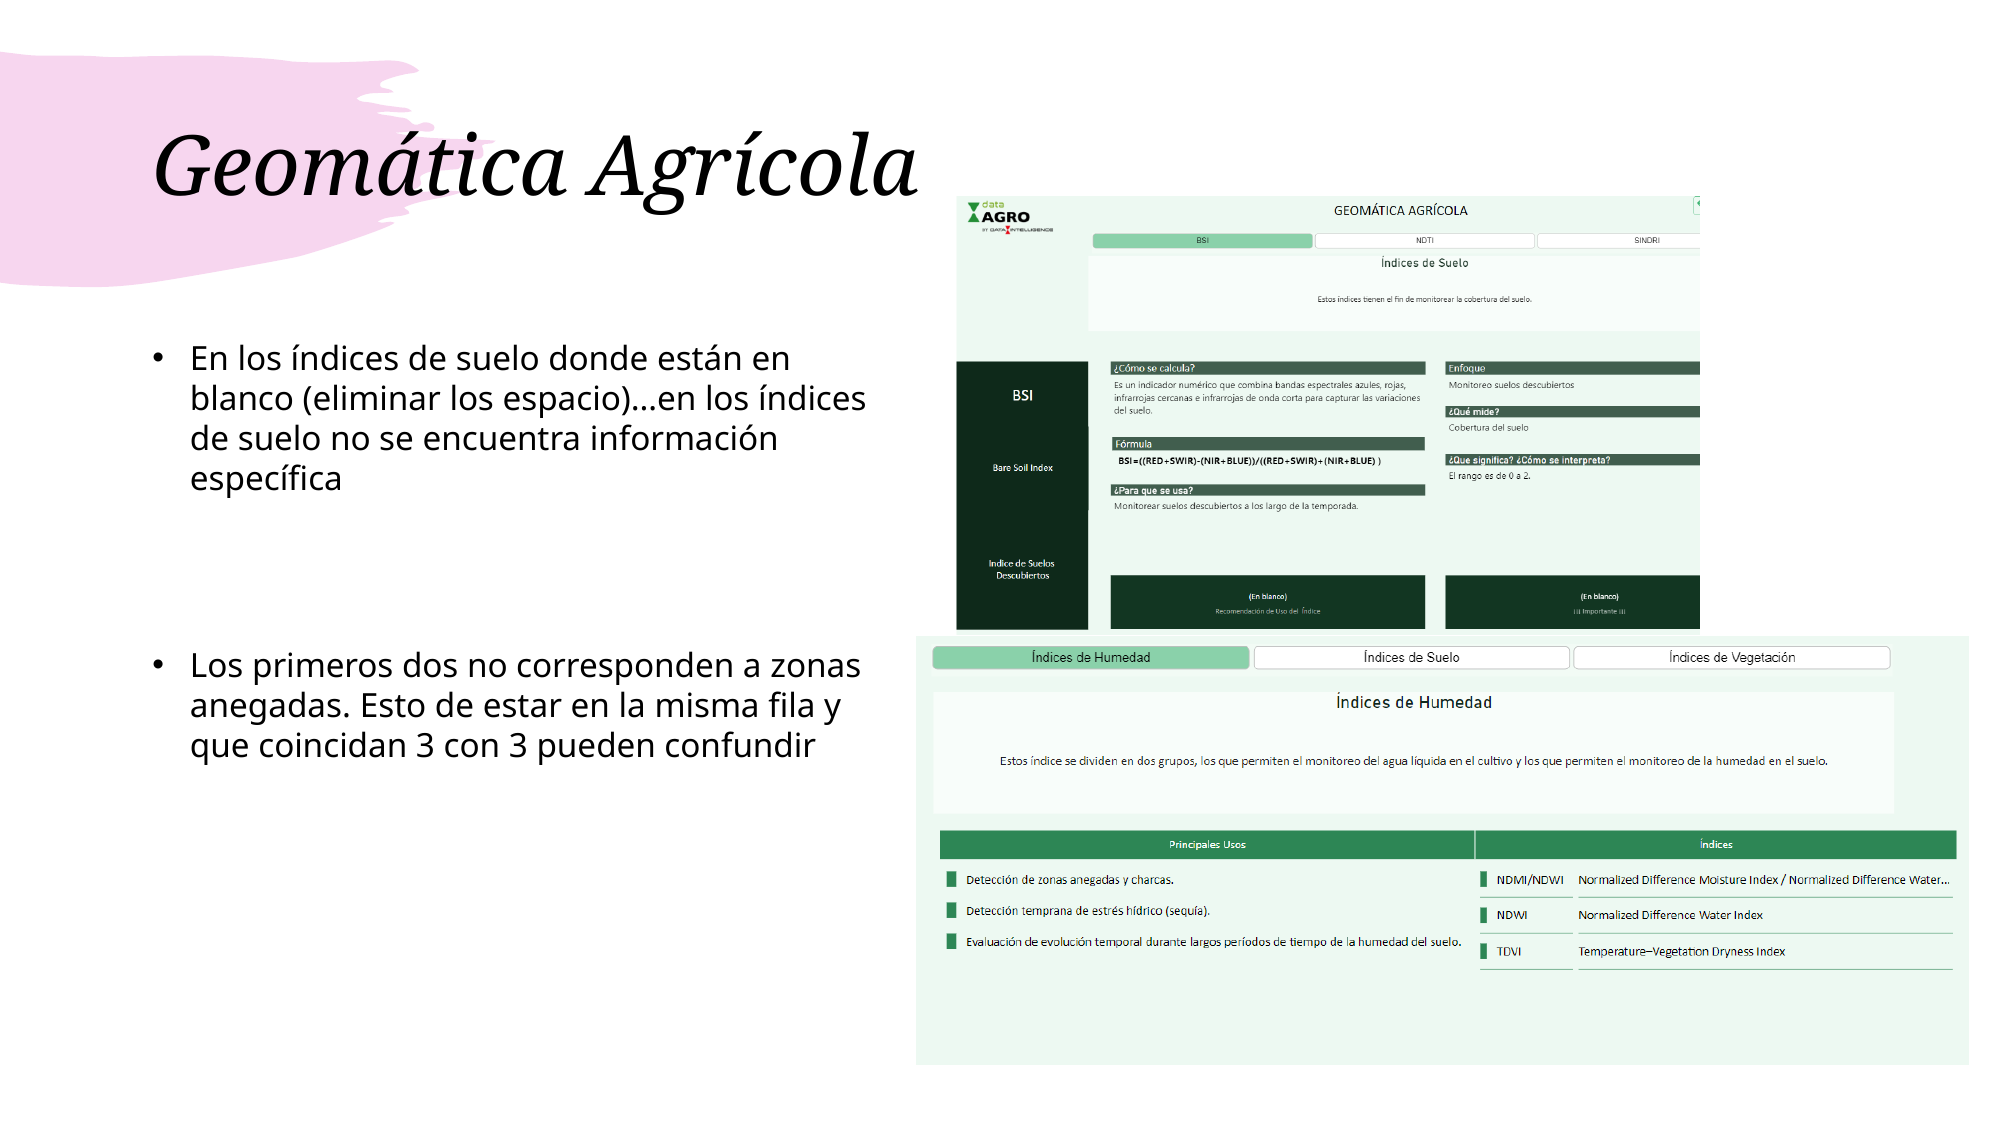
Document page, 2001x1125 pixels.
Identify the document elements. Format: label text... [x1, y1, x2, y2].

picture [916, 636, 1987, 1066]
title Geomática Agrícola [137, 59, 1863, 278]
text_box Los primeros dos no corresponden a zonas anegadas. Esto de estar en la misma fila y que coincidan 3 con 3 pueden confundir [137, 636, 913, 870]
picture [954, 196, 1700, 635]
list En los índices de suelo donde están en blanco (eliminar los espacio)…en los índices de suelo no se encuentra información específica [137, 329, 913, 563]
